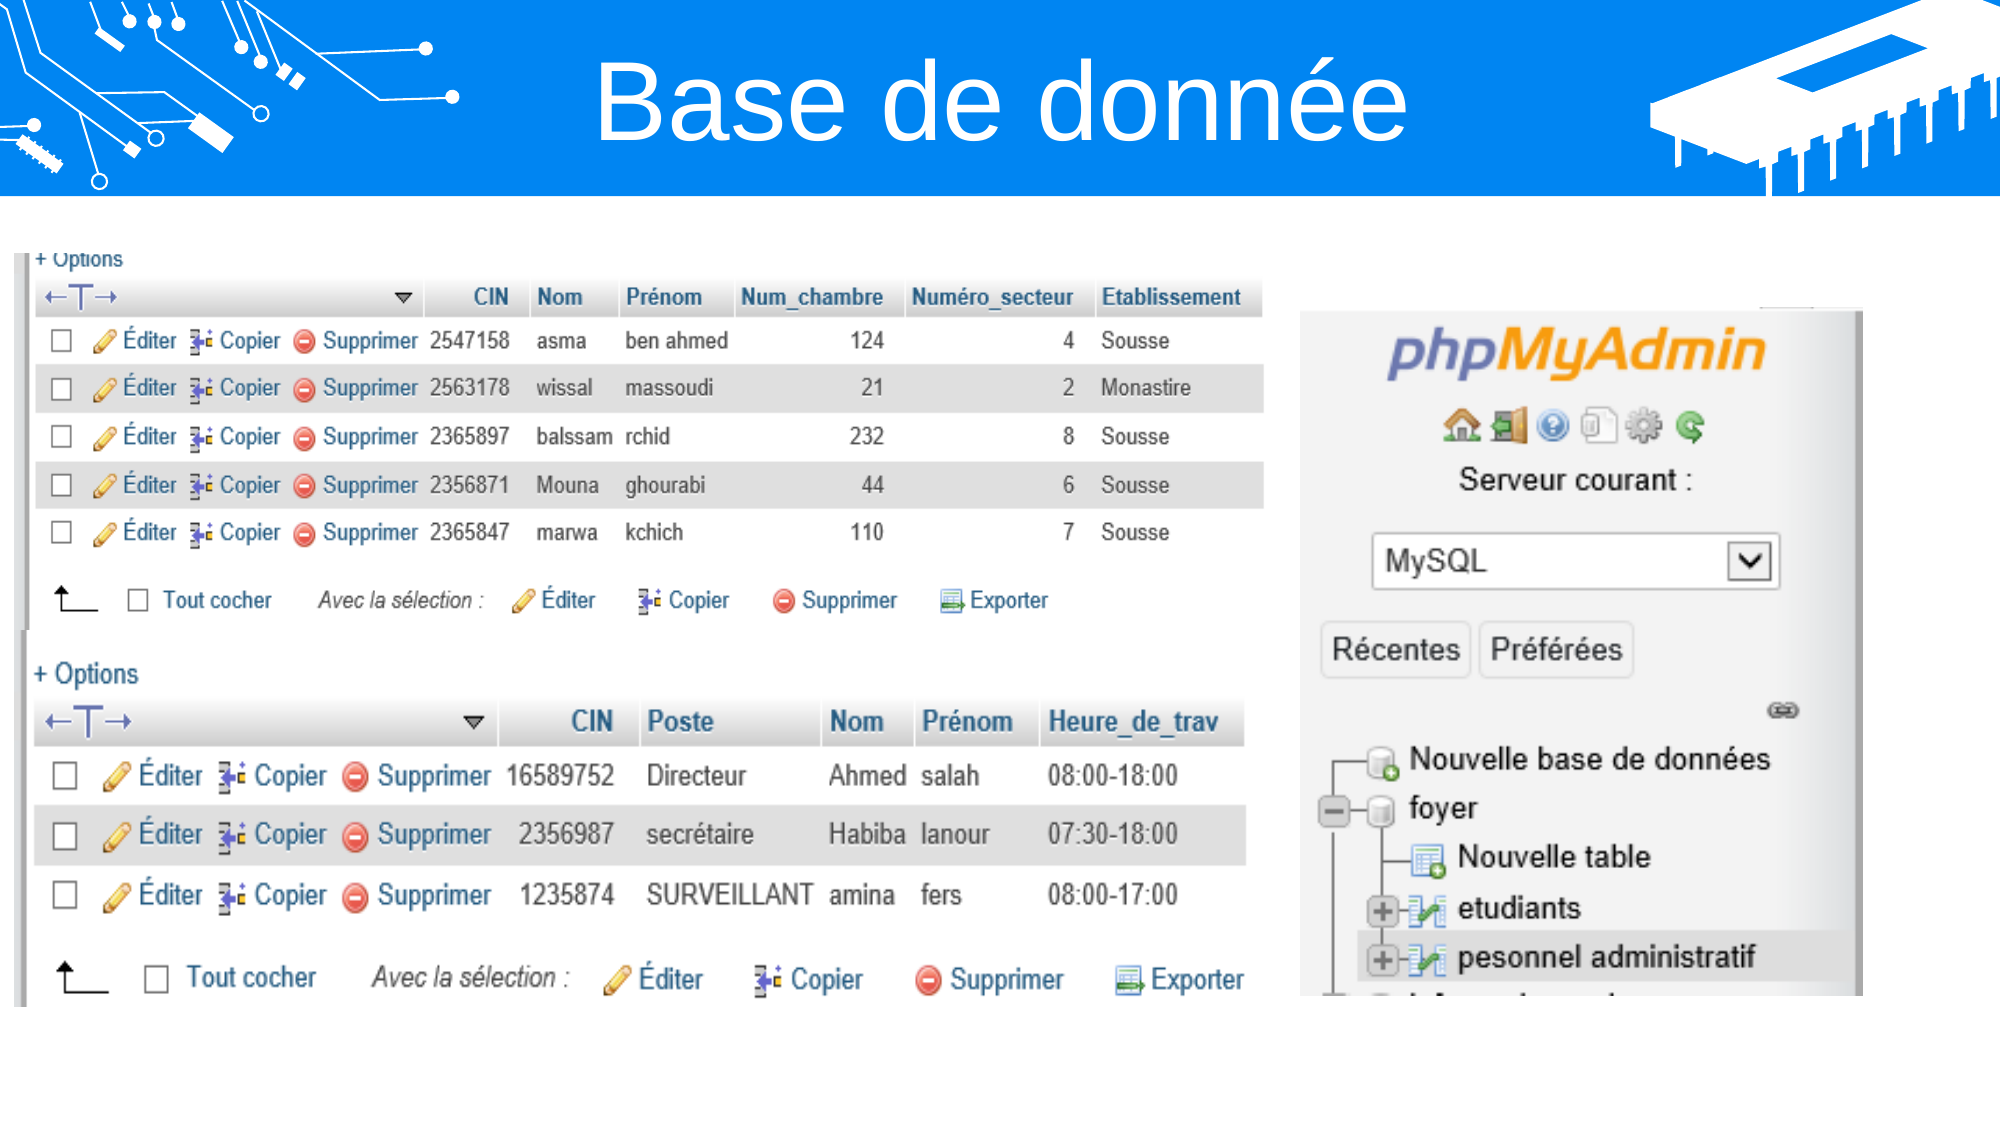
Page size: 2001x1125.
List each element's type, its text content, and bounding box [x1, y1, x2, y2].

list Base de donnée [53, 44, 1952, 164]
picture [14, 253, 1863, 1007]
